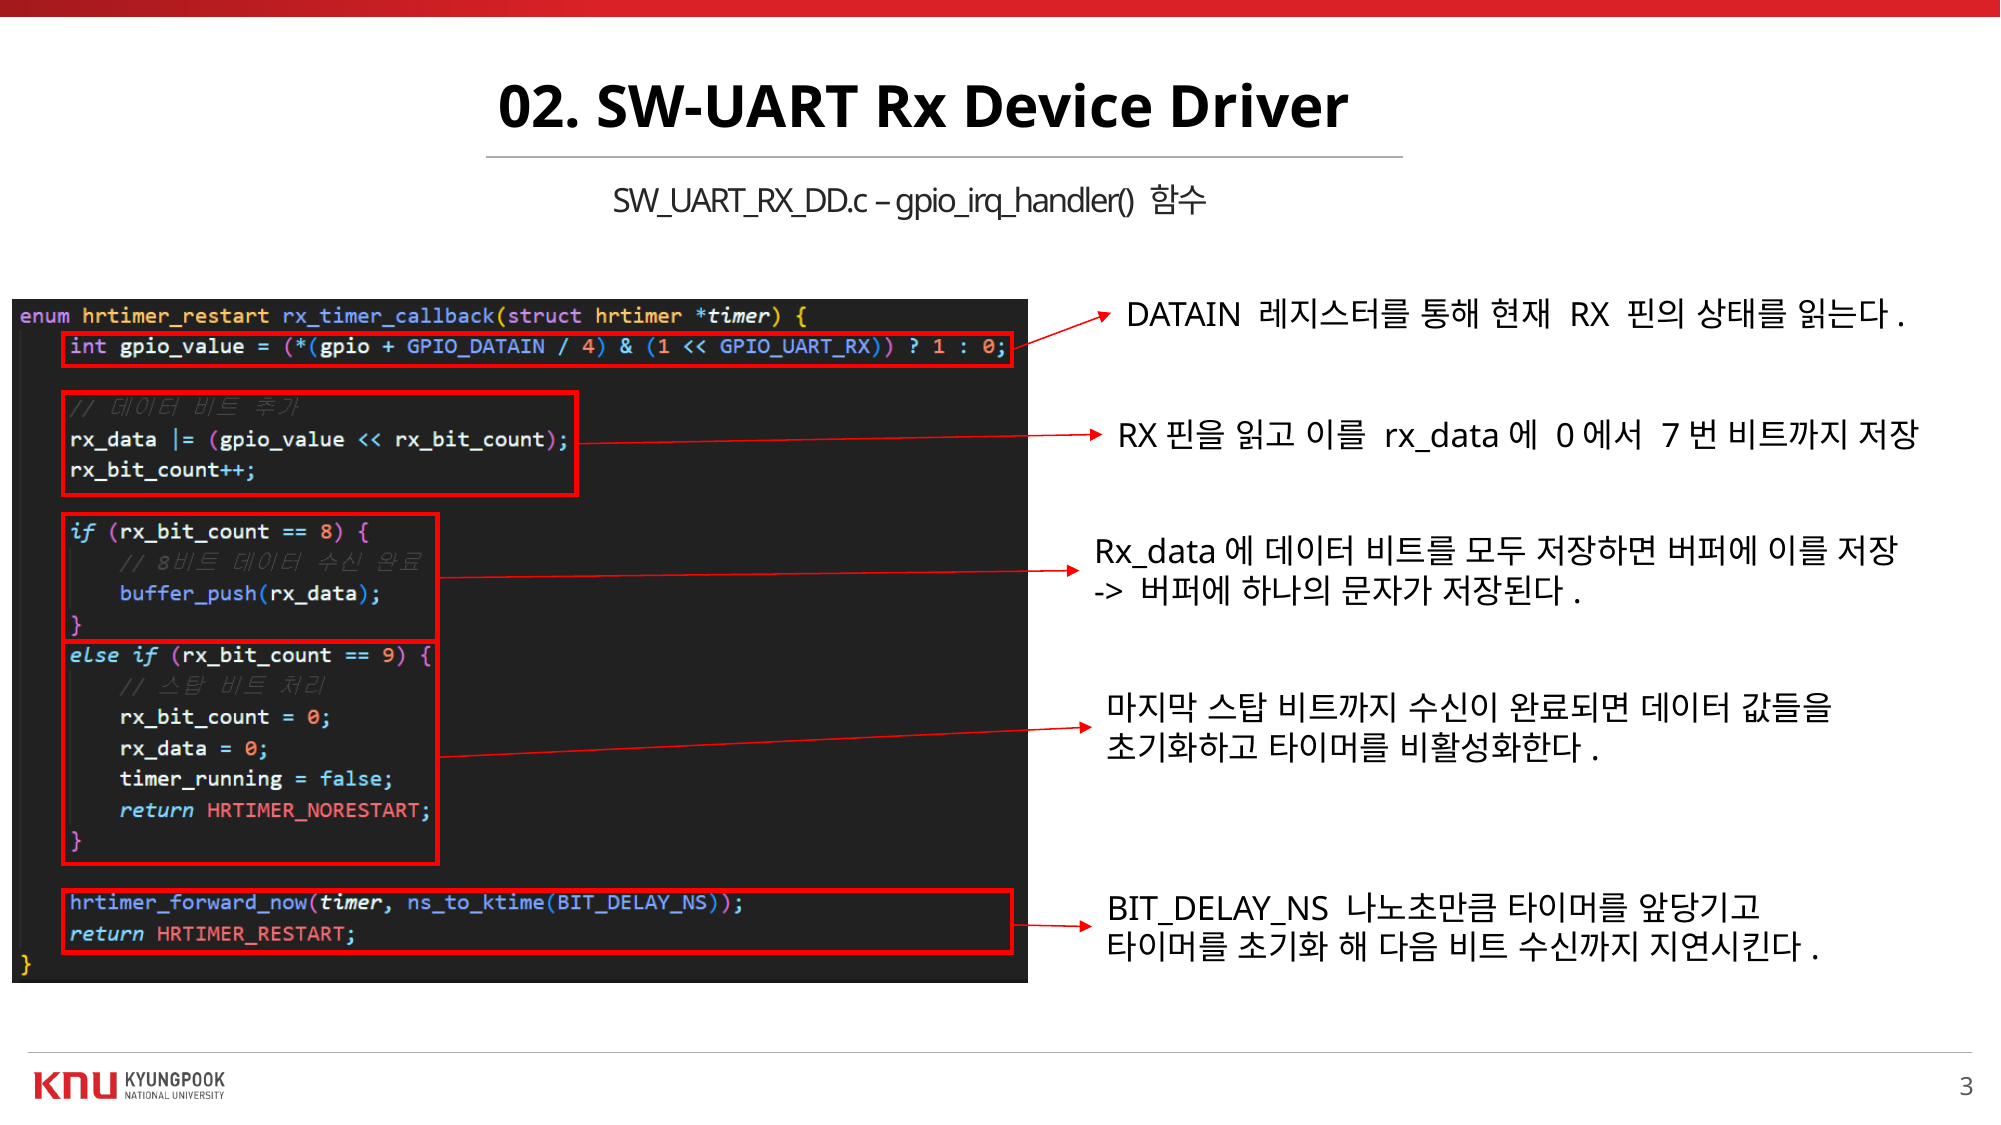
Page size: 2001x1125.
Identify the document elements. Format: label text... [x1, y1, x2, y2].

text_box DATAIN 레지스터를 통해 현재 RX 핀의 상태를 읽는다. [1111, 285, 1969, 340]
picture [12, 299, 1028, 983]
text_box RX핀을 읽고 이를 rx_data에 0에서 7번 비트까지 저장 [1102, 407, 1961, 462]
text_box Rx_data에 데이터 비트를 모두 저장하면 버퍼에 이를 저장 -> 버퍼에 하나의 문자가 저장된다. [1079, 523, 1938, 618]
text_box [1012, 313, 1112, 350]
picture [33, 1072, 225, 1099]
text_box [437, 571, 1080, 578]
text_box BIT_DELAY_NS 나노초만큼 타이머를 앞당기고 타이머를 초기화 해 다음 비트 수신까지 지연시킨다. [1092, 879, 1950, 974]
text_box 3 [1748, 1063, 1989, 1108]
text_box SW_UART_RX_DD.c – gpio_irq_handler() 함수 [122, 172, 1698, 227]
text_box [437, 727, 1092, 758]
text_box 02. SW-UART Rx Device Driver [458, 61, 1391, 147]
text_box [1012, 924, 1093, 928]
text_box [577, 434, 1103, 444]
text_box 마지막 스탑 비트까지 수신이 완료되면 데이터 값들을 초기화하고 타이머를 비활성화한다. [1092, 679, 1950, 775]
